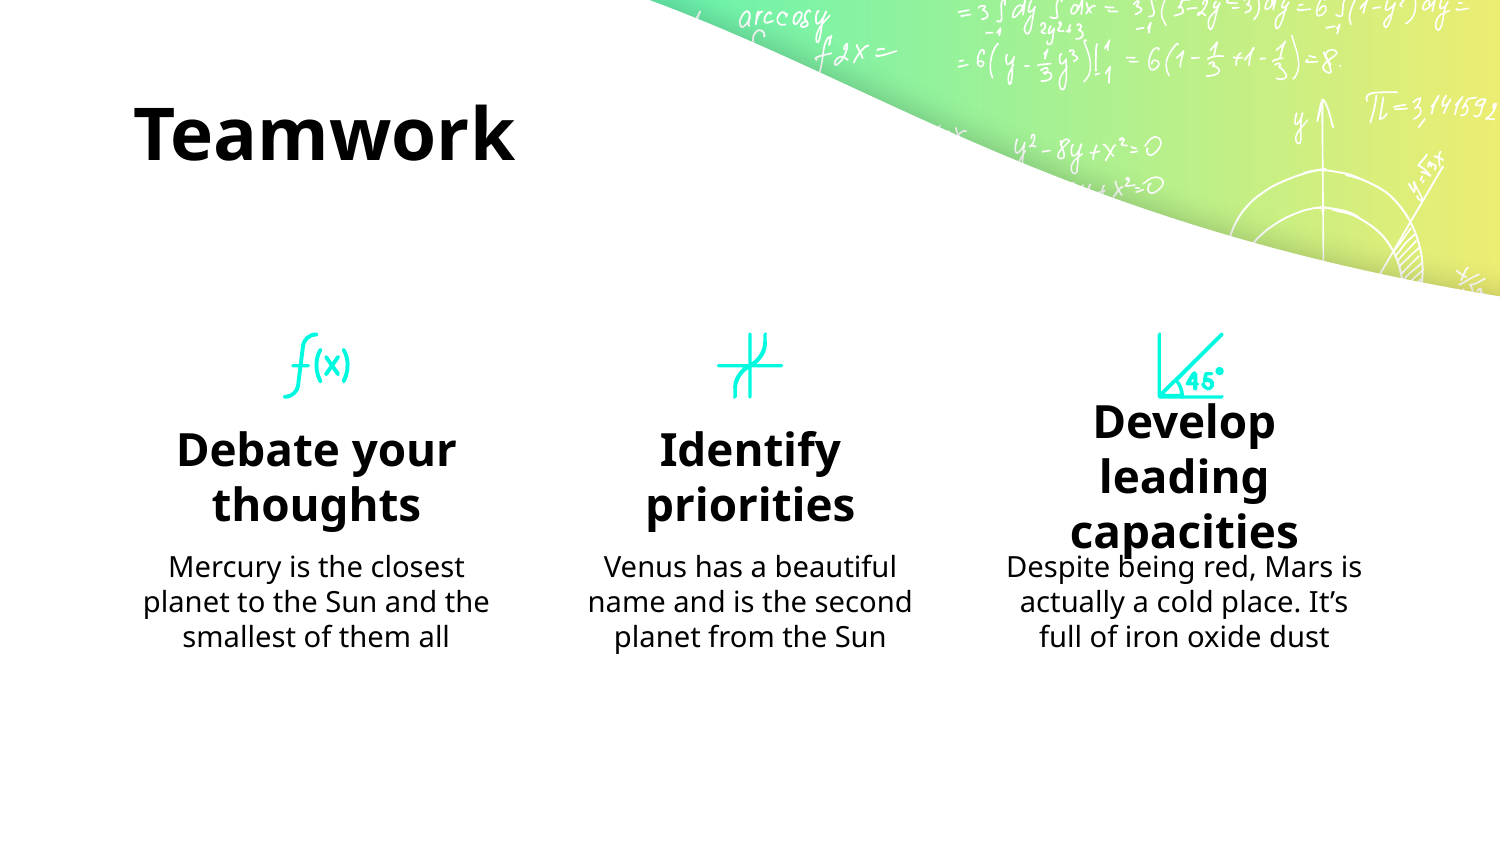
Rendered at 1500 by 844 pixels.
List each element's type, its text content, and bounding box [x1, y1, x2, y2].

text_box [716, 332, 784, 399]
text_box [1324, 209, 1328, 228]
subtitle Venus has a beautiful name and is the second planet from the Sun [552, 533, 949, 667]
subtitle Mercury is the closest planet to the Sun and the smallest of them all [118, 533, 515, 667]
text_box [1157, 332, 1225, 400]
subtitle Debate your thoughts [118, 418, 515, 533]
title Teamwork [118, 72, 1382, 167]
subtitle Develop leading capacities [985, 418, 1383, 533]
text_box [1324, 172, 1328, 206]
subtitle Identify priorities [552, 418, 949, 533]
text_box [282, 332, 351, 400]
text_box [1477, 116, 1481, 261]
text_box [1477, 0, 1481, 100]
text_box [1324, 0, 1328, 51]
subtitle Despite being red, Mars is actually a cold place. It’s full of iron oxide dust [985, 533, 1383, 667]
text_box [1271, 215, 1276, 223]
